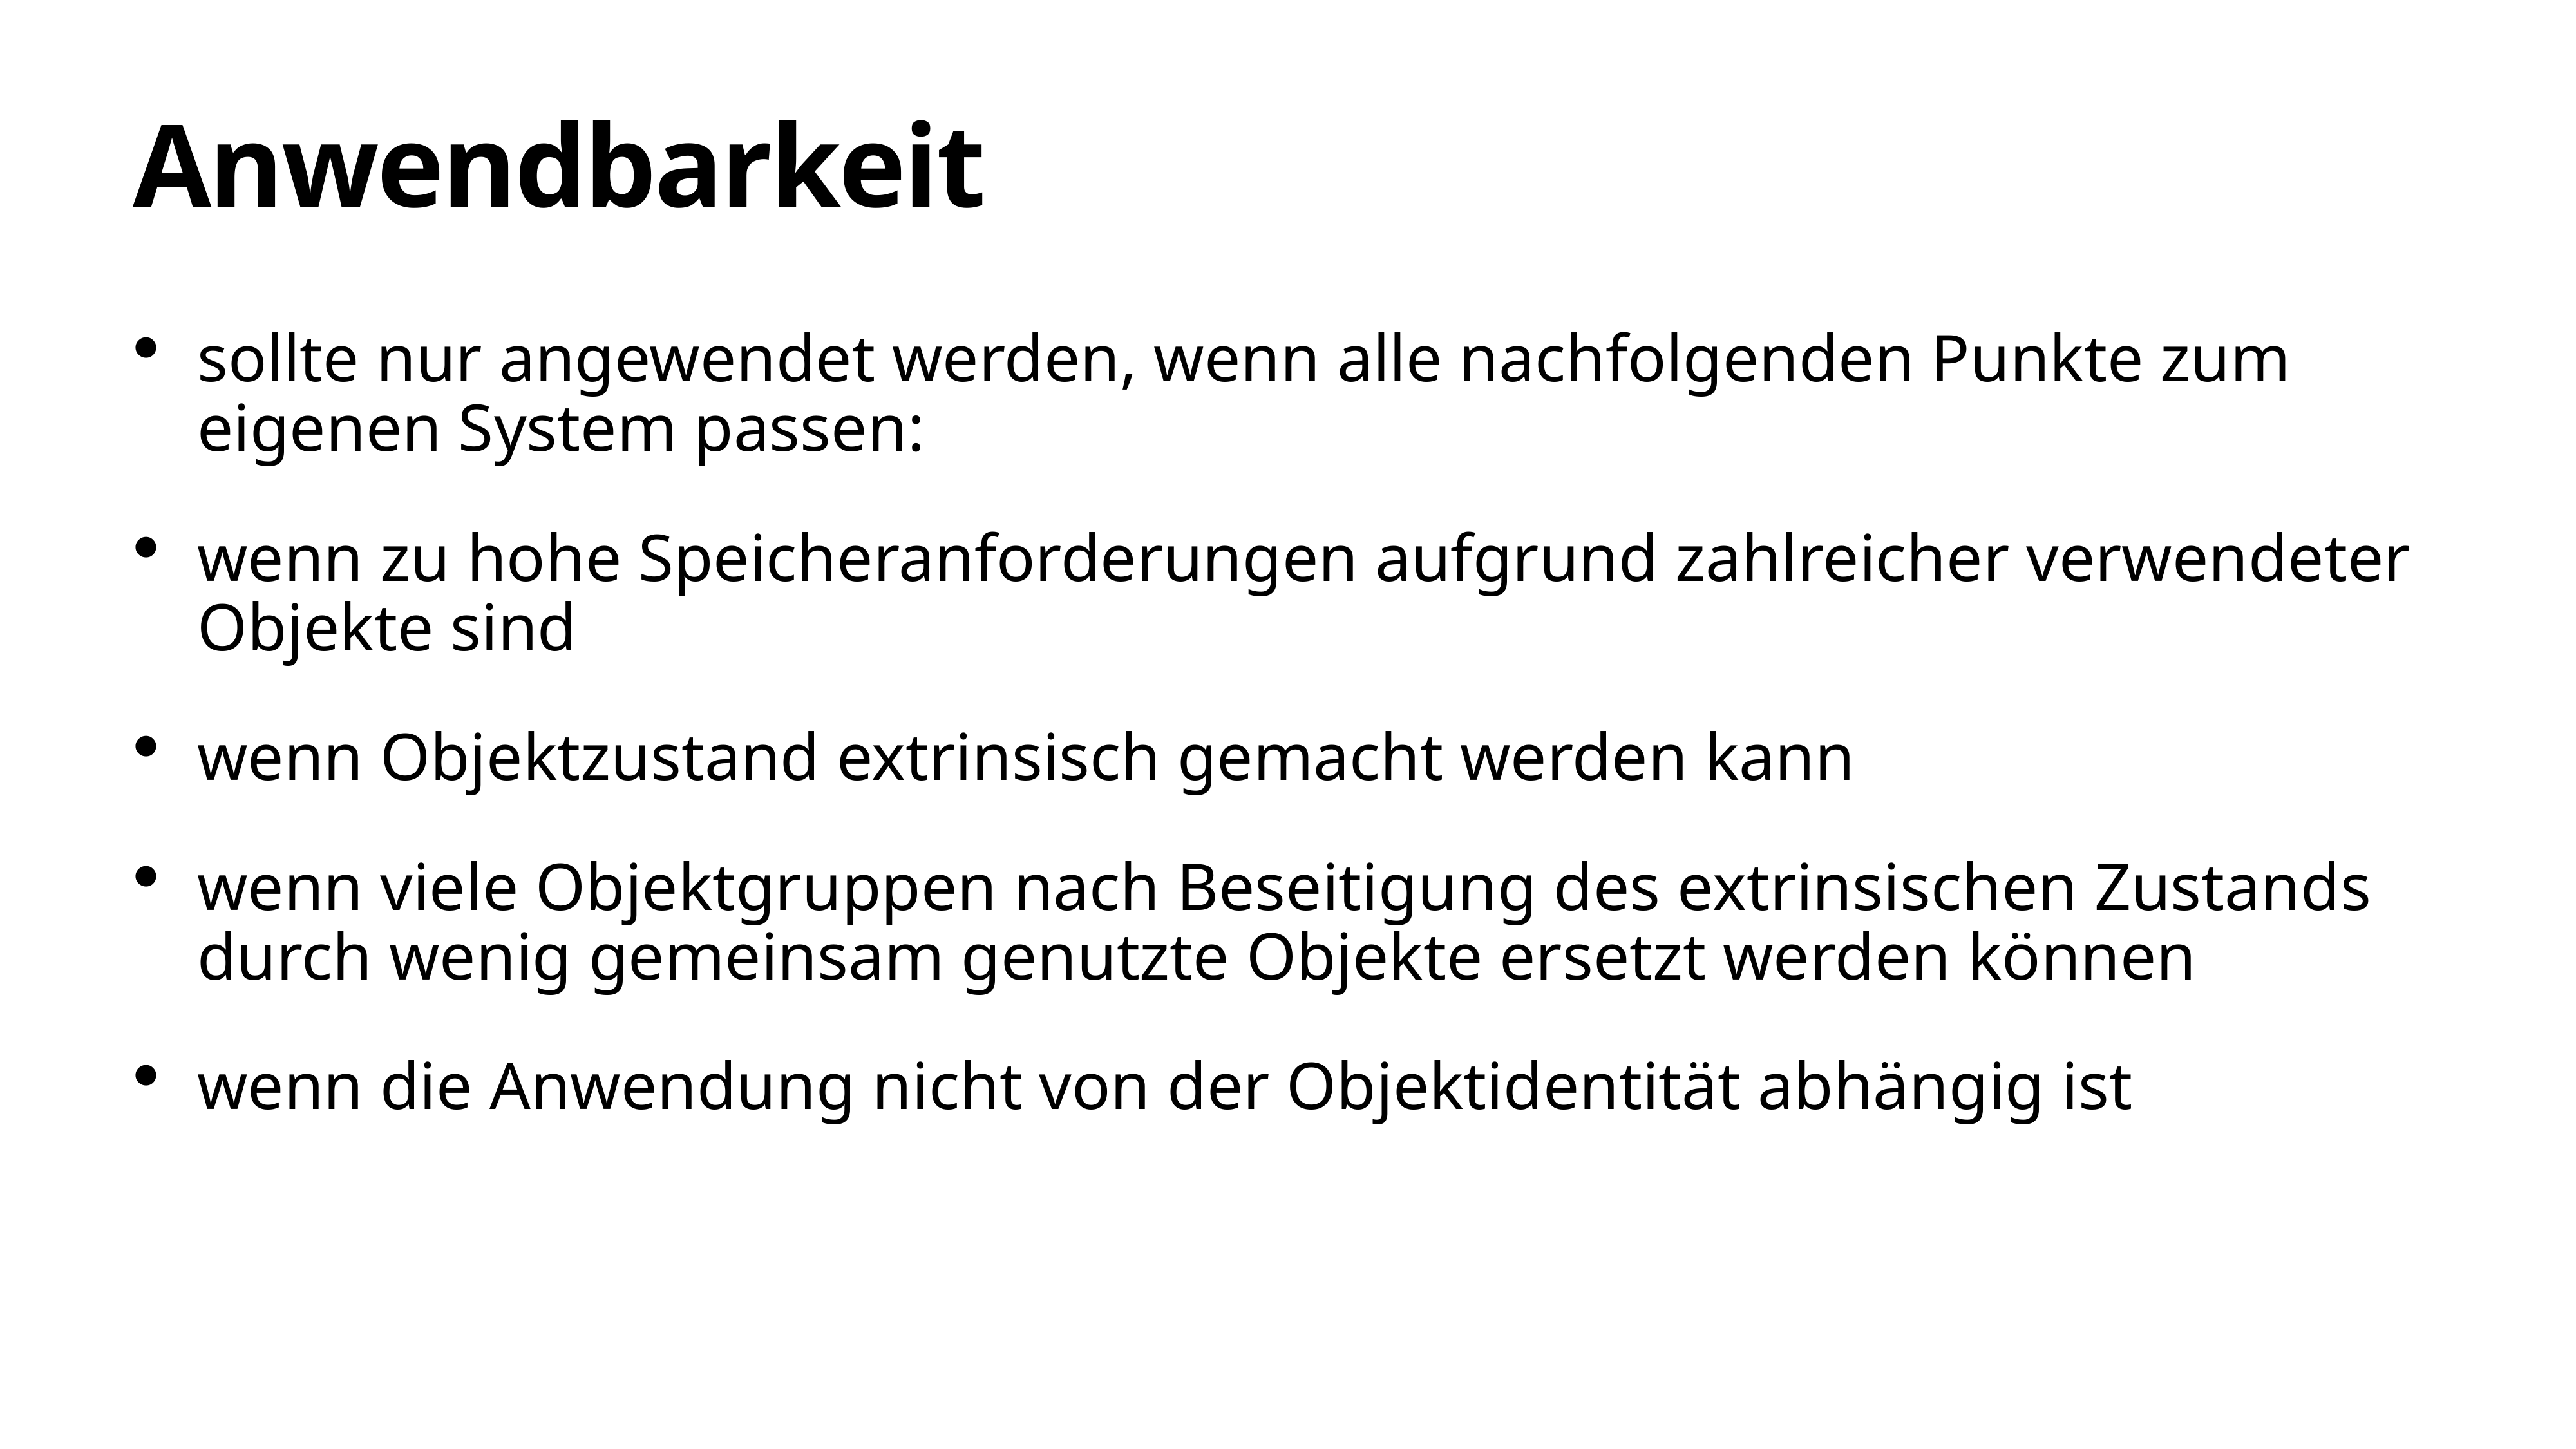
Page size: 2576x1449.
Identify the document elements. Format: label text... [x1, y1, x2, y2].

list sollte nur angewendet werden, wenn alle nachfolgenden Punkte zum eigenen System passen: wenn zu hohe Speicheranforderungen aufgrund zahlreicher verwendeter Objekte sind wenn Objektzustand extrinsisch gemacht werden kann wenn viele Objektgruppen nach Beseitigung des extrinsischen Zustands durch wenig gemeinsam genutzte Objekte ersetzt werden können wenn die Anwendung nicht von der Objektidentität abhängig ist [127, 320, 2449, 1193]
title Anwendbarkeit [127, 113, 2449, 266]
